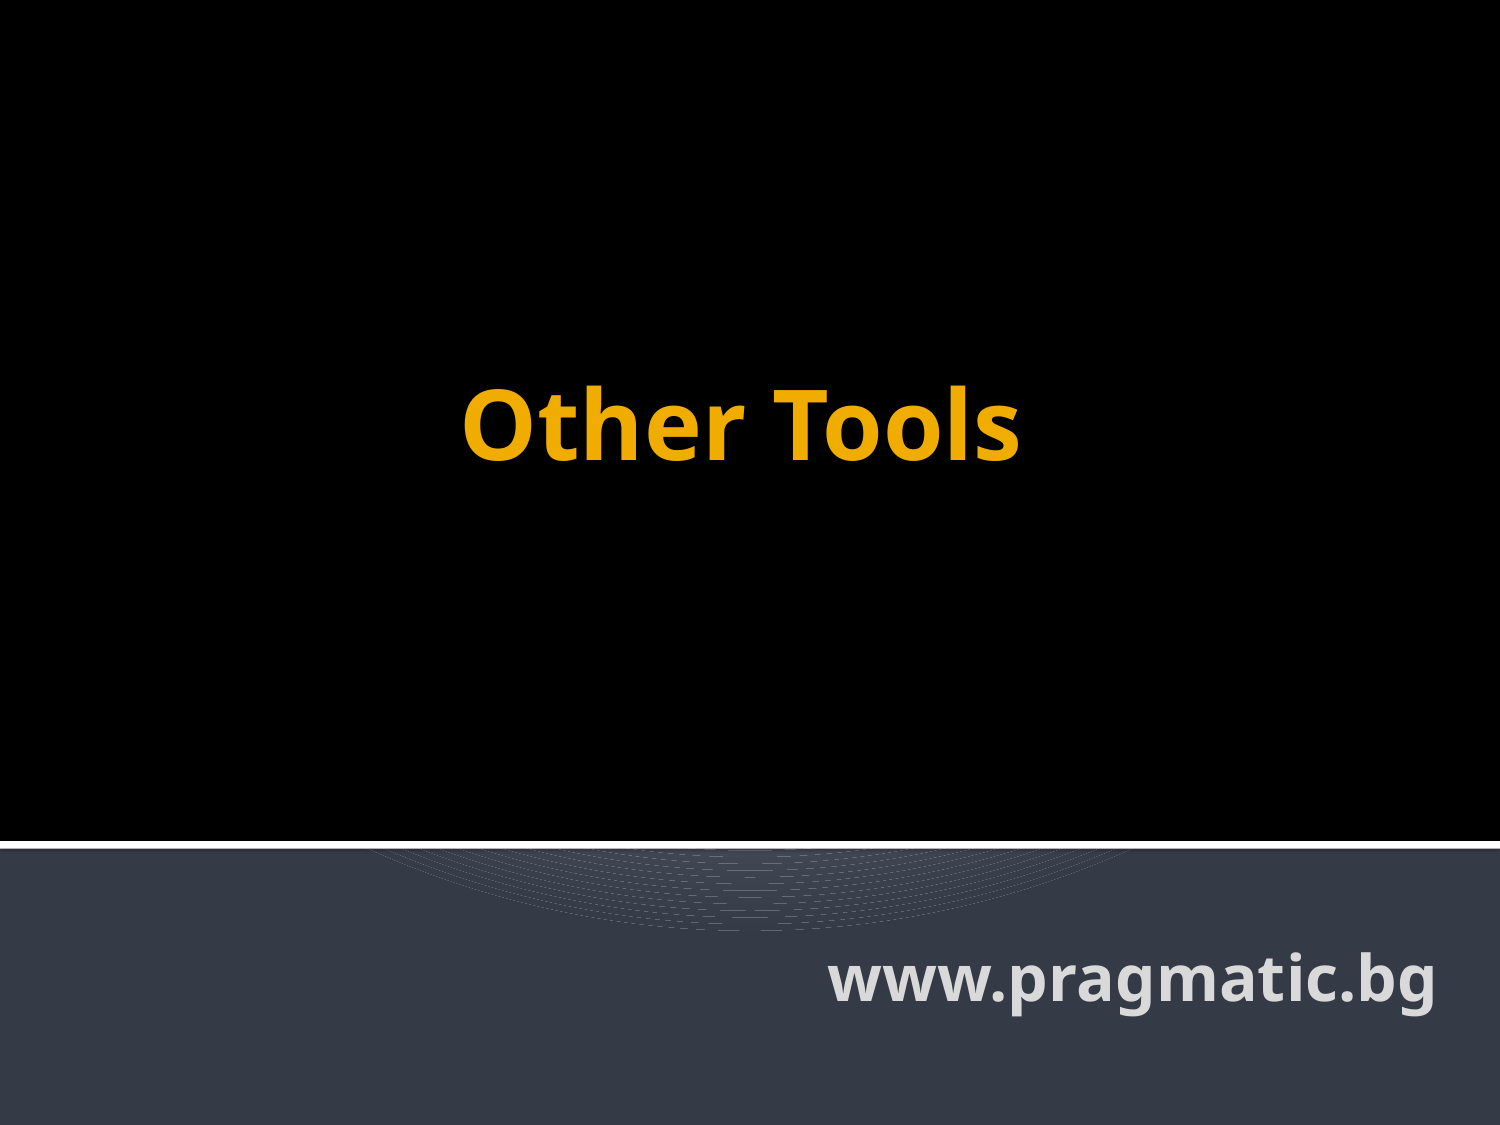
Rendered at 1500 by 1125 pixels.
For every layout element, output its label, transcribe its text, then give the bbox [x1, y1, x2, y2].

title Other Tools [75, 362, 1400, 663]
text_box www.pragmatic.bg [812, 937, 1450, 1088]
